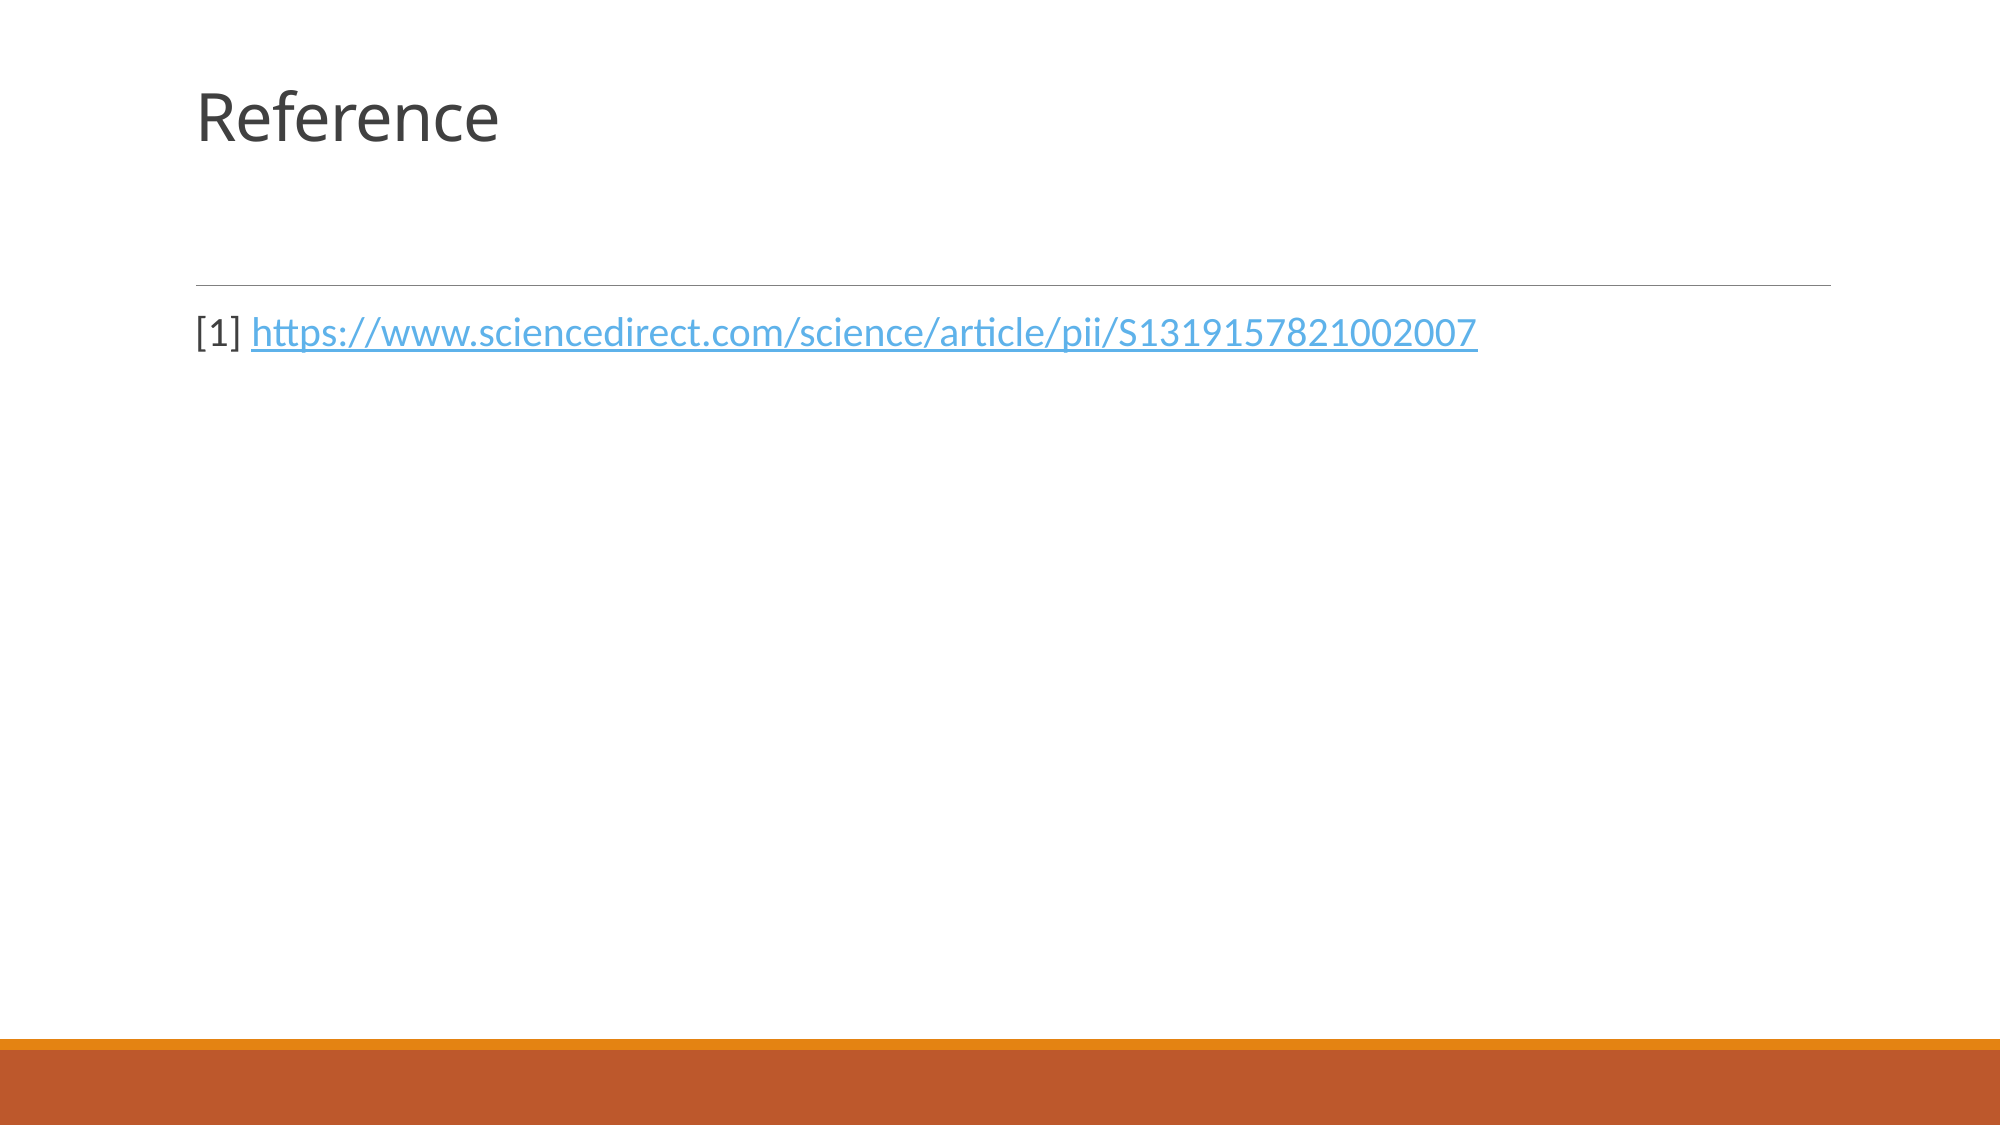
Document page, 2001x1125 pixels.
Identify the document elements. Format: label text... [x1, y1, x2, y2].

title Reference [180, 47, 1830, 163]
list [1] https://www.sciencedirect.com/science/article/pii/S1319157821002007 [180, 302, 1830, 963]
